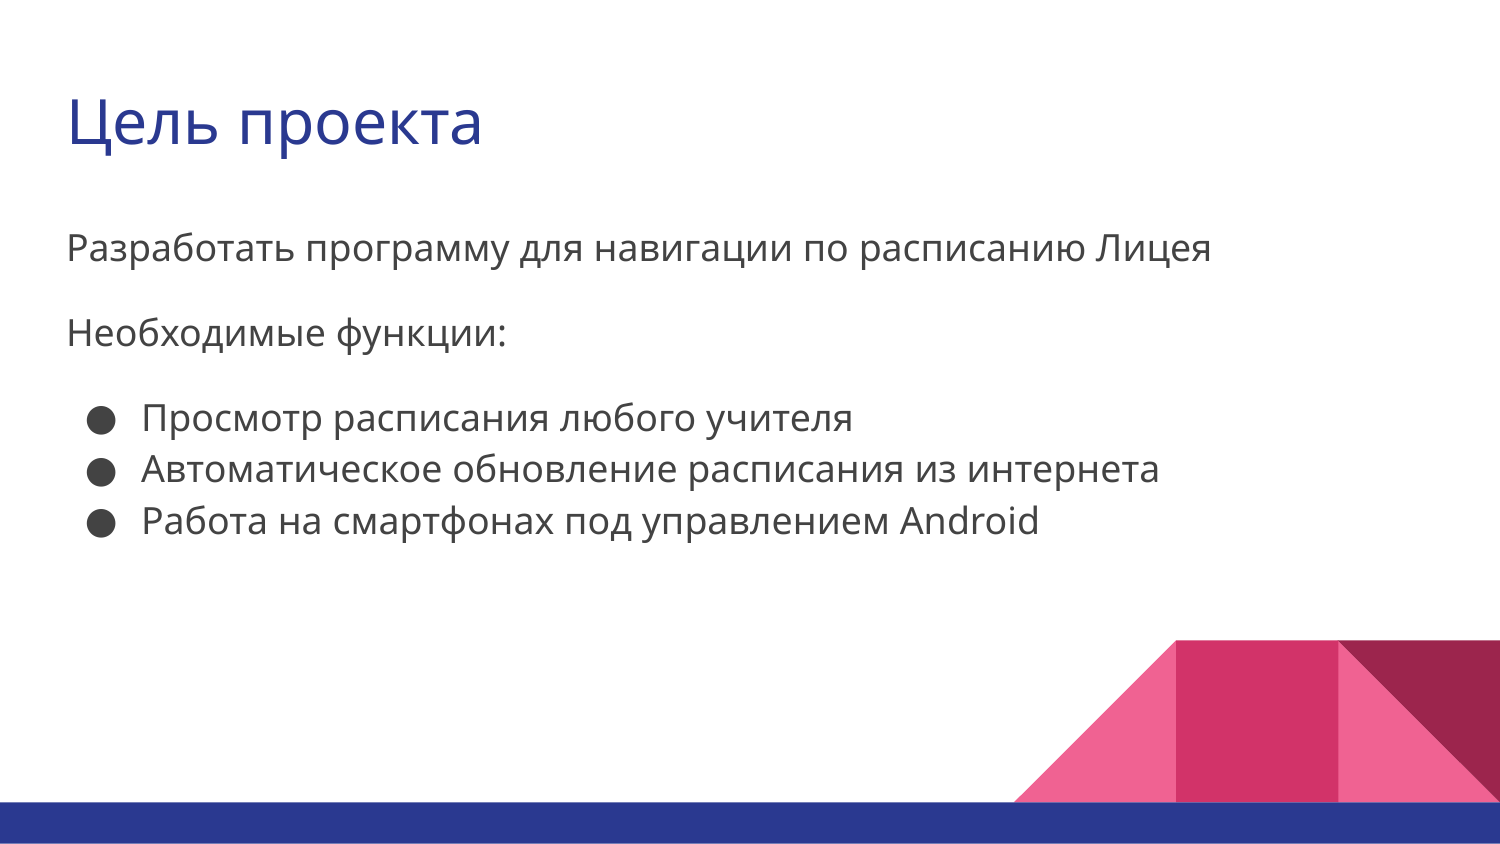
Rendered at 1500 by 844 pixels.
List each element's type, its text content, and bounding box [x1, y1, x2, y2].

list Разработать программу для навигации по расписанию Лицея Необходимые функции: Просмотр расписания любого учителя Автоматическое обновление расписания из интернета Работа на смартфонах под управлением Android [51, 201, 1449, 750]
title Цель проекта [51, 67, 1449, 167]
